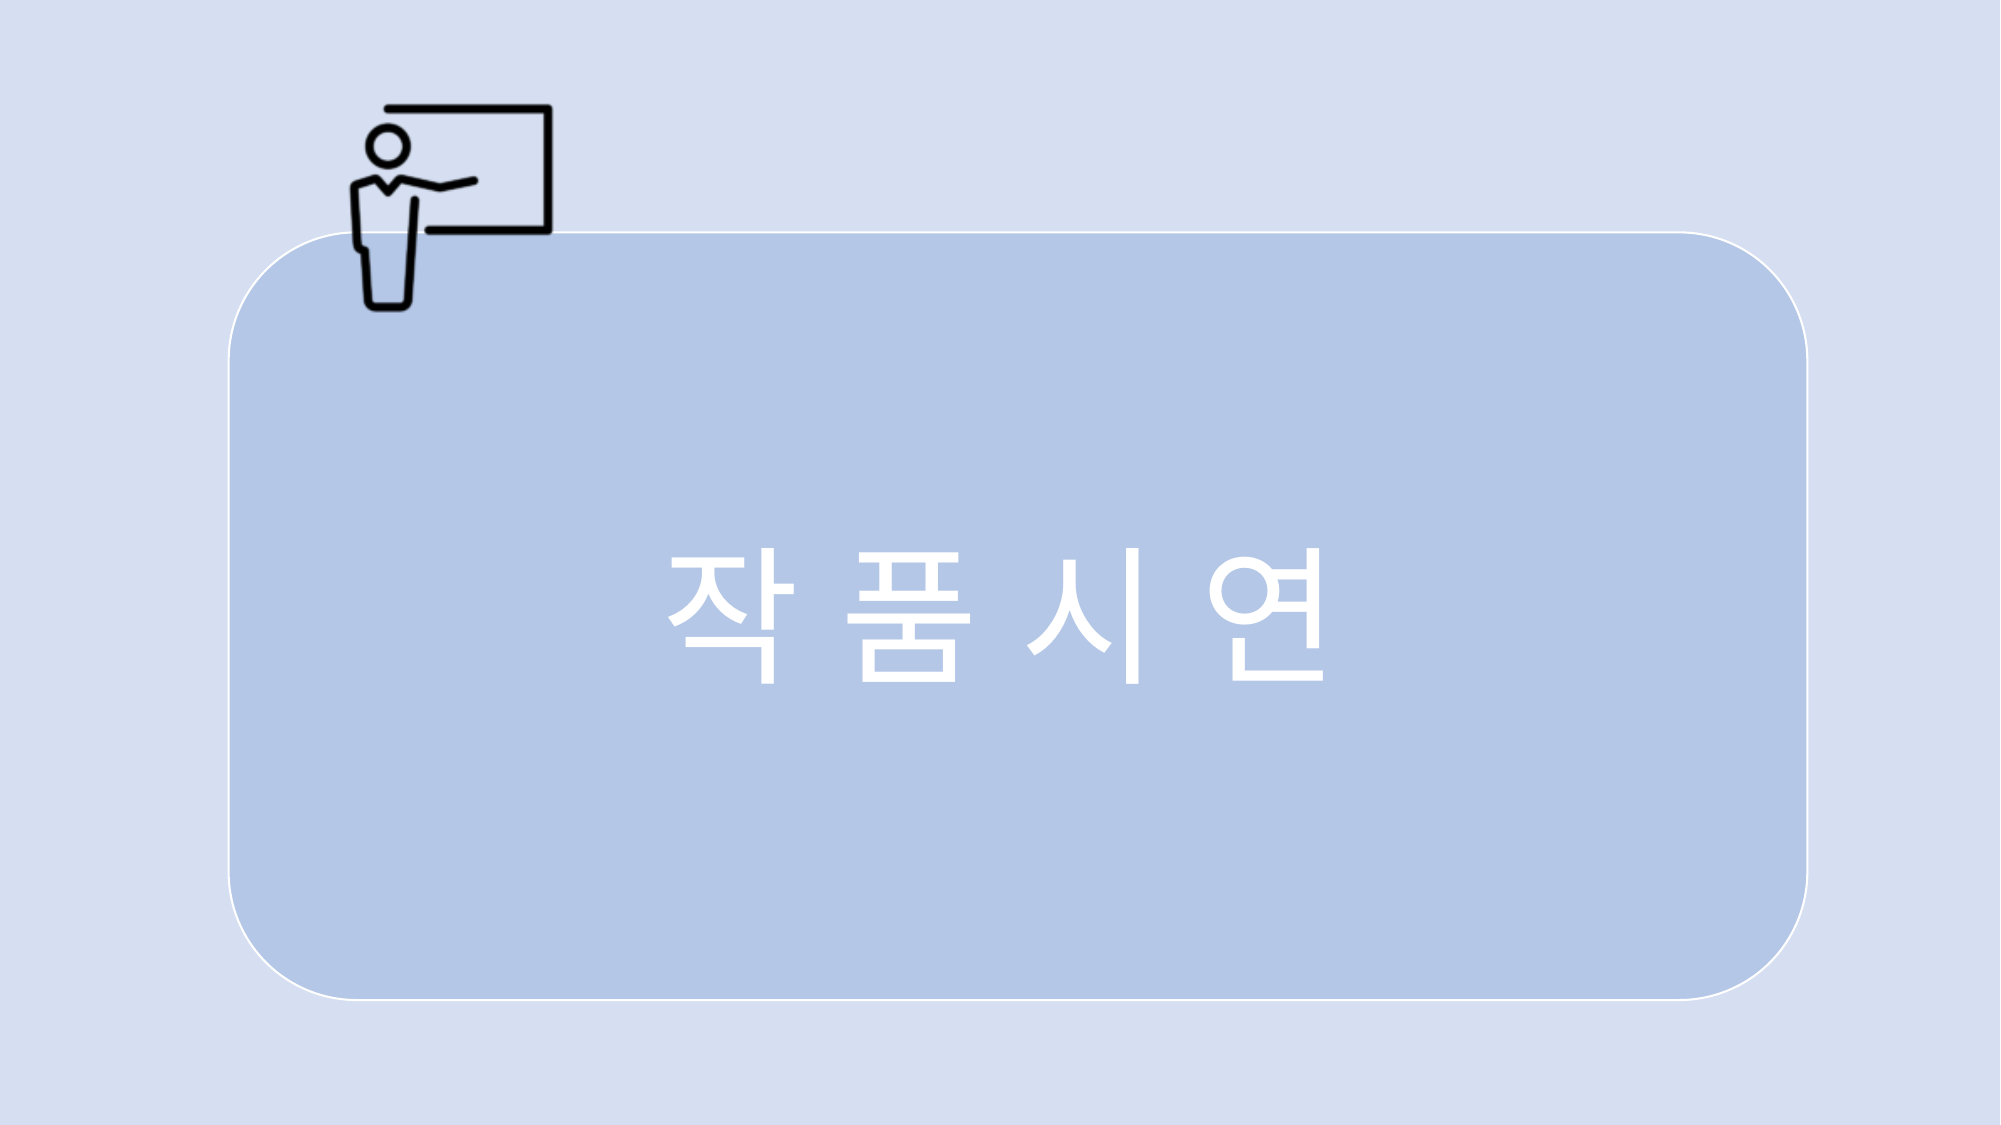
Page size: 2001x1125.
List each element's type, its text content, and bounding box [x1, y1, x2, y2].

text_box [227, 231, 1809, 1002]
picture [344, 101, 559, 316]
text_box 작 품 시 연 [594, 515, 1406, 710]
